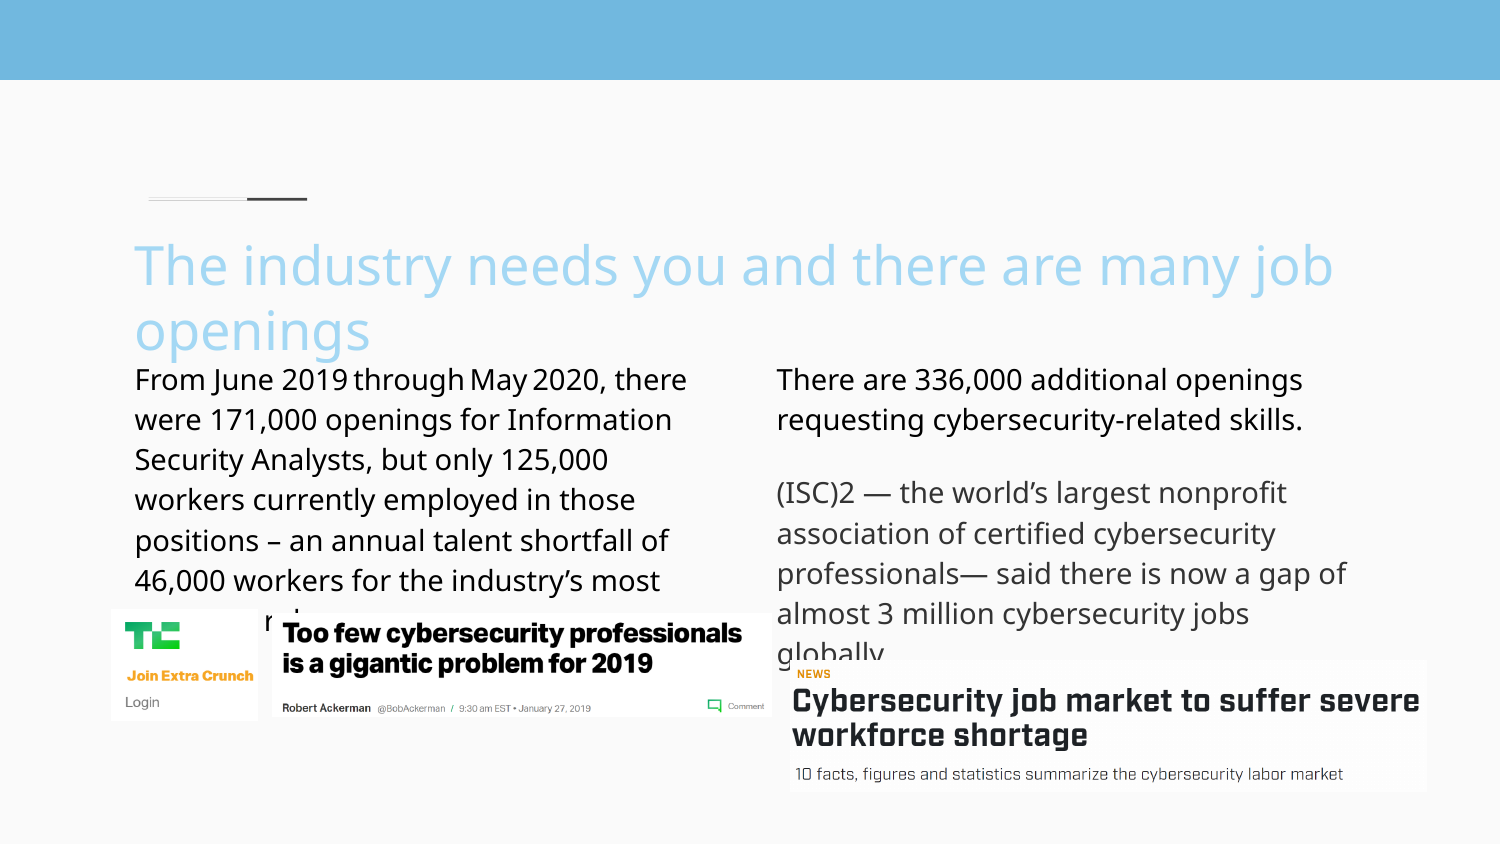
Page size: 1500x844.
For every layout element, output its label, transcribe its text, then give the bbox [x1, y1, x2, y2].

title The industry needs you and there are many job openings [119, 216, 1381, 305]
list There are 336,000 additional openings requesting cybersecurity-related skills. (ISC)2 — the world’s largest nonprofit association of certified cybersecurity professionals— said there is now a gap of almost 3 million cybersecurity jobs globally. [761, 341, 1381, 712]
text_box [111, 609, 772, 722]
list From June 2019 through May 2020, there were 171,000 openings for Information Security Analysts, but only 125,000 workers currently employed in those positions – an annual talent shortfall of 46,000 workers for the industry’s most common role. [119, 341, 739, 607]
picture [790, 660, 1427, 793]
